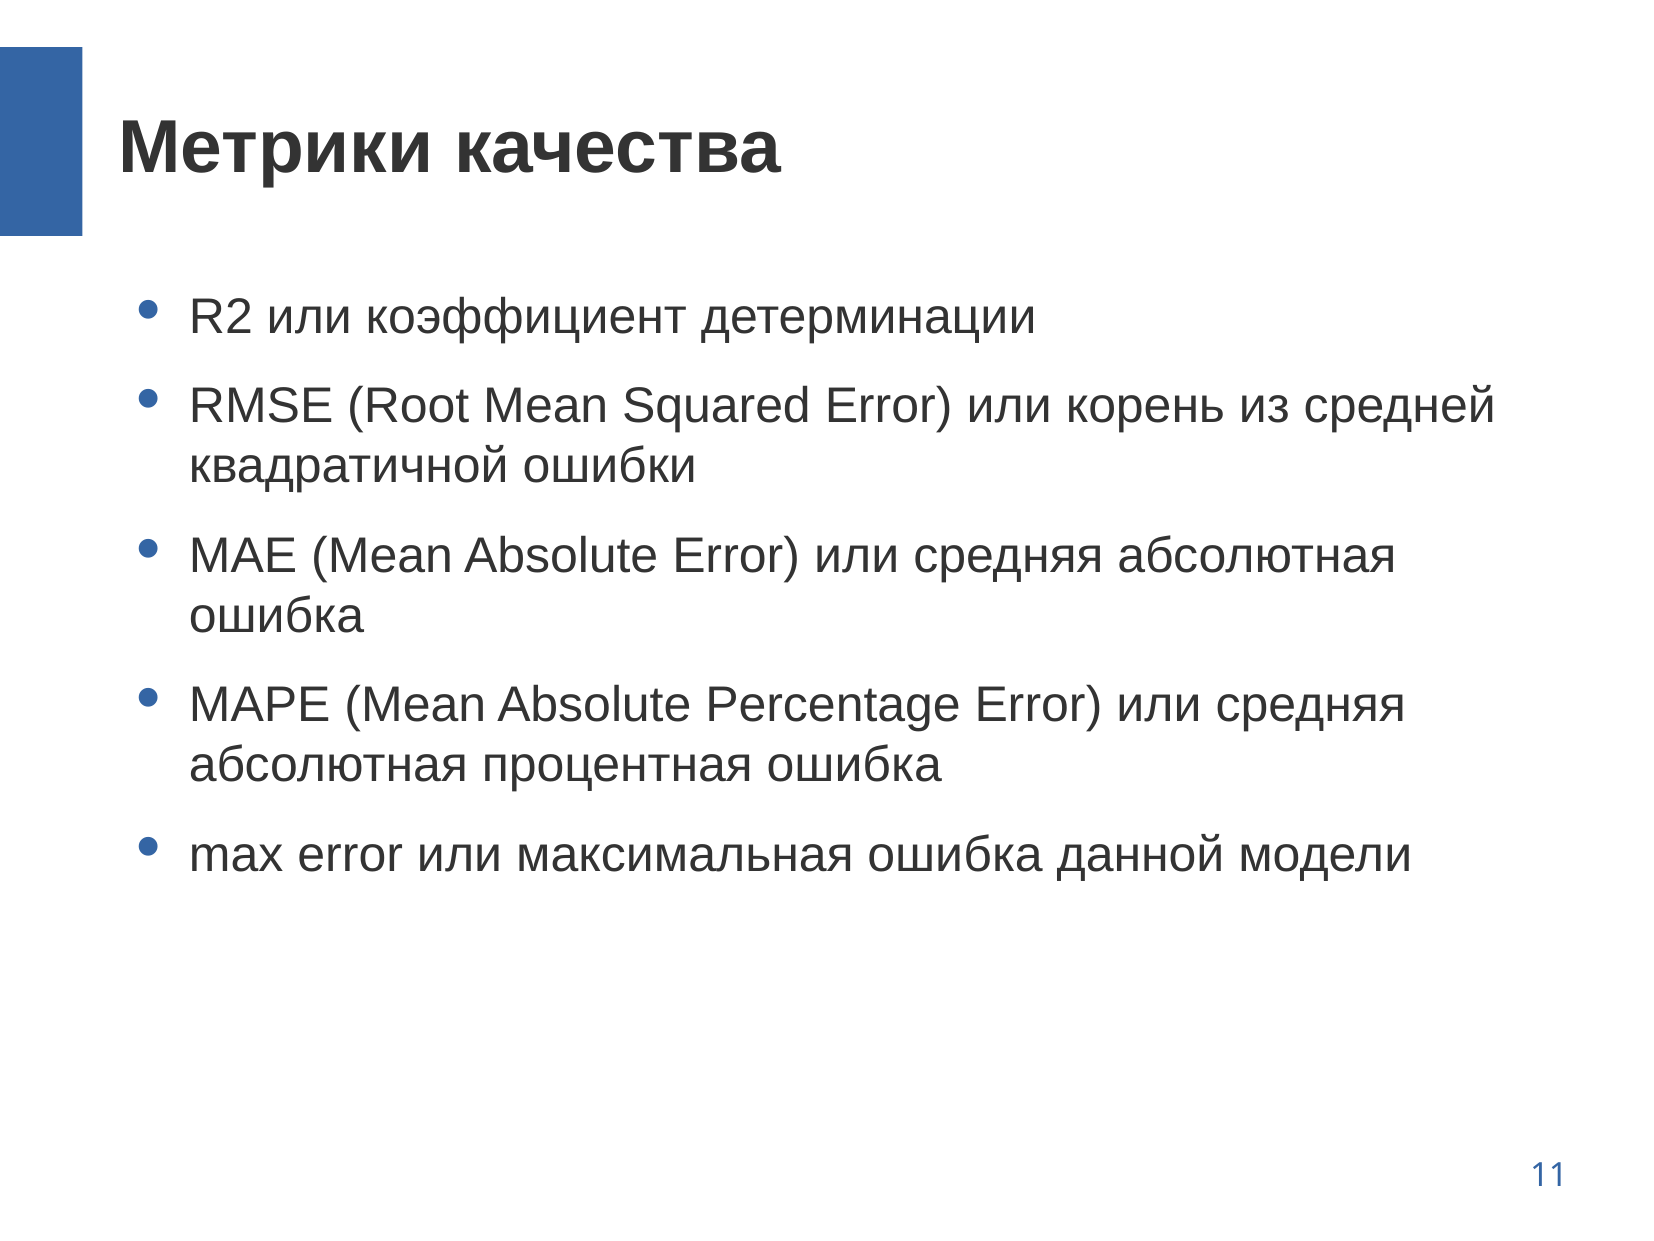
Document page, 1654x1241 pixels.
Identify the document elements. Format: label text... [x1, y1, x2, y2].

text_box R2 или коэффициент детерминации RMSE (Root Mean Squared Error) или корень из средней квадратичной ошибки MAE (Mean Absolute Error) или средняя абсолютная ошибка MAPE (Mean Absolute Percentage Error) или средняя абсолютная процентная ошибка max error или максимальная ошибка данной модели [118, 283, 1571, 1111]
text_box Метрики качества [118, 49, 1571, 236]
